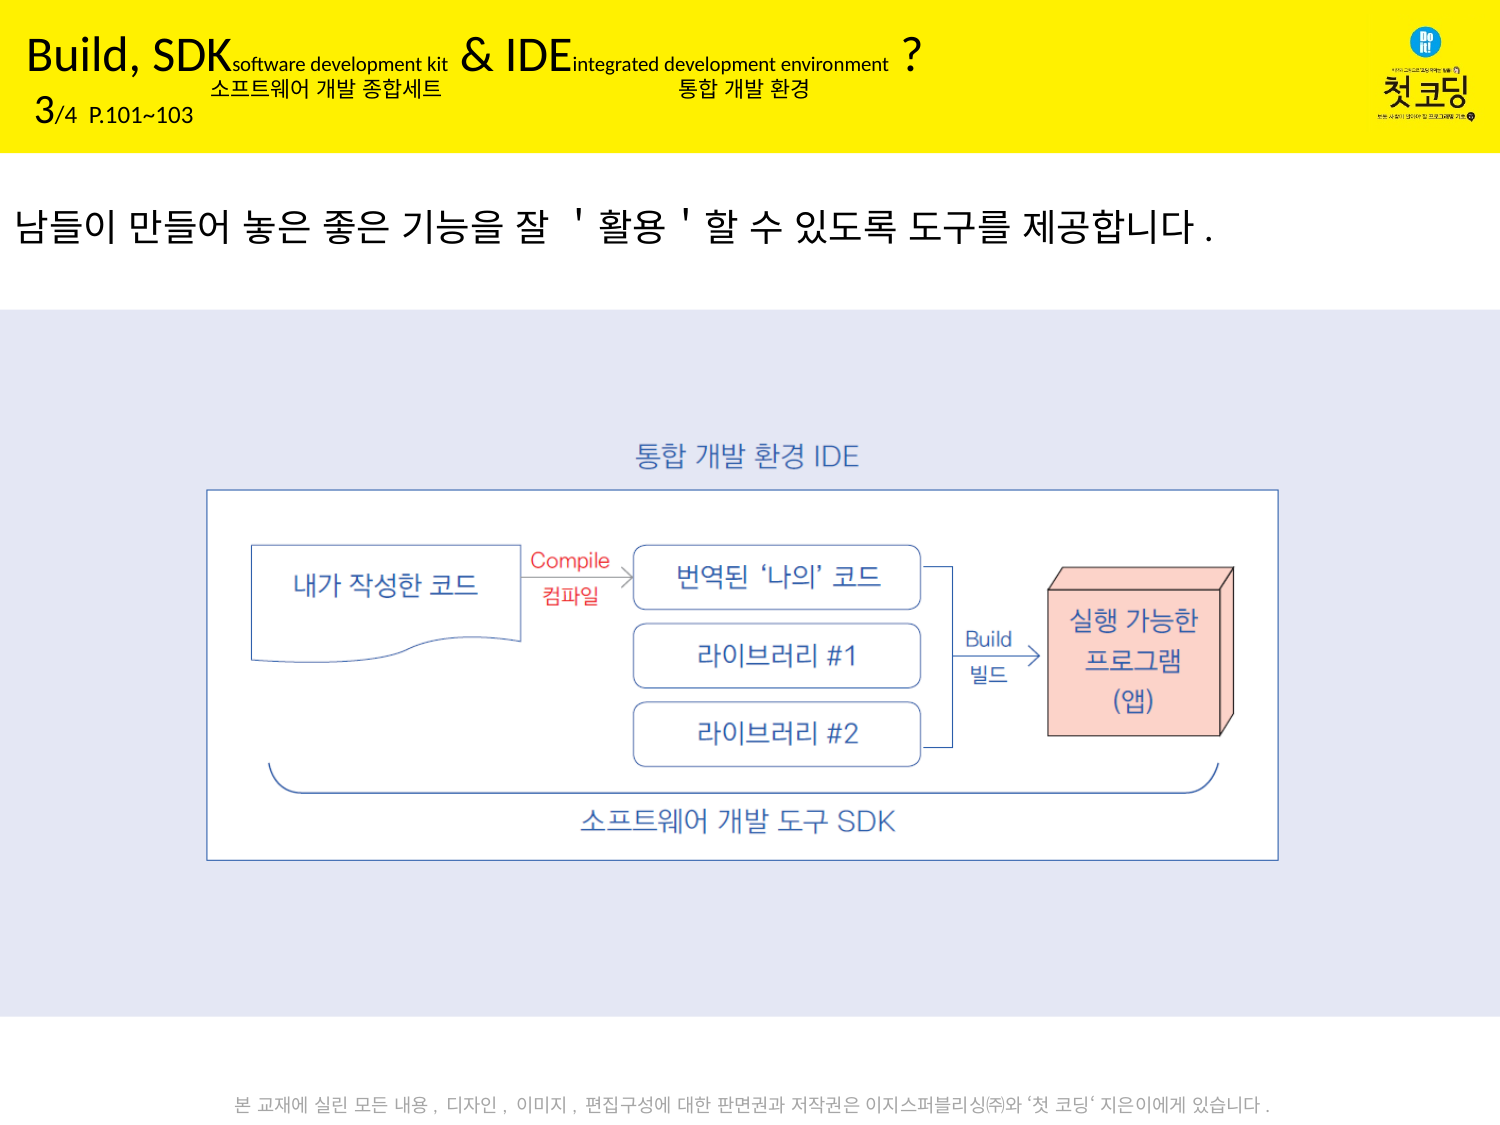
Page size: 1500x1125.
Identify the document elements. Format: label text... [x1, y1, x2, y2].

picture [199, 431, 1301, 895]
text_box 남들이 만들어 놓은 좋은 기능을 잘 ＇활용＇할 수 있도록 도구를 제공합니다. [0, 197, 1310, 257]
text_box 통합 개발 환경 [663, 68, 826, 110]
picture [1366, 14, 1485, 132]
text_box Build, SDKsoftware development kit & IDEintegrated development environment ? 3/4 P.101~103 [0, 0, 1500, 154]
text_box 소프트웨어 개발 종합세트 [196, 68, 458, 110]
text_box [0, 309, 1500, 1018]
text_box 본 교재에 실린 모든 내용, 디자인, 이미지, 편집구성에 대한 판면권과 저작권은 이지스퍼블리싱㈜와 ‘첫 코딩‘ 지은이에게 있습니다. [220, 1086, 1290, 1124]
